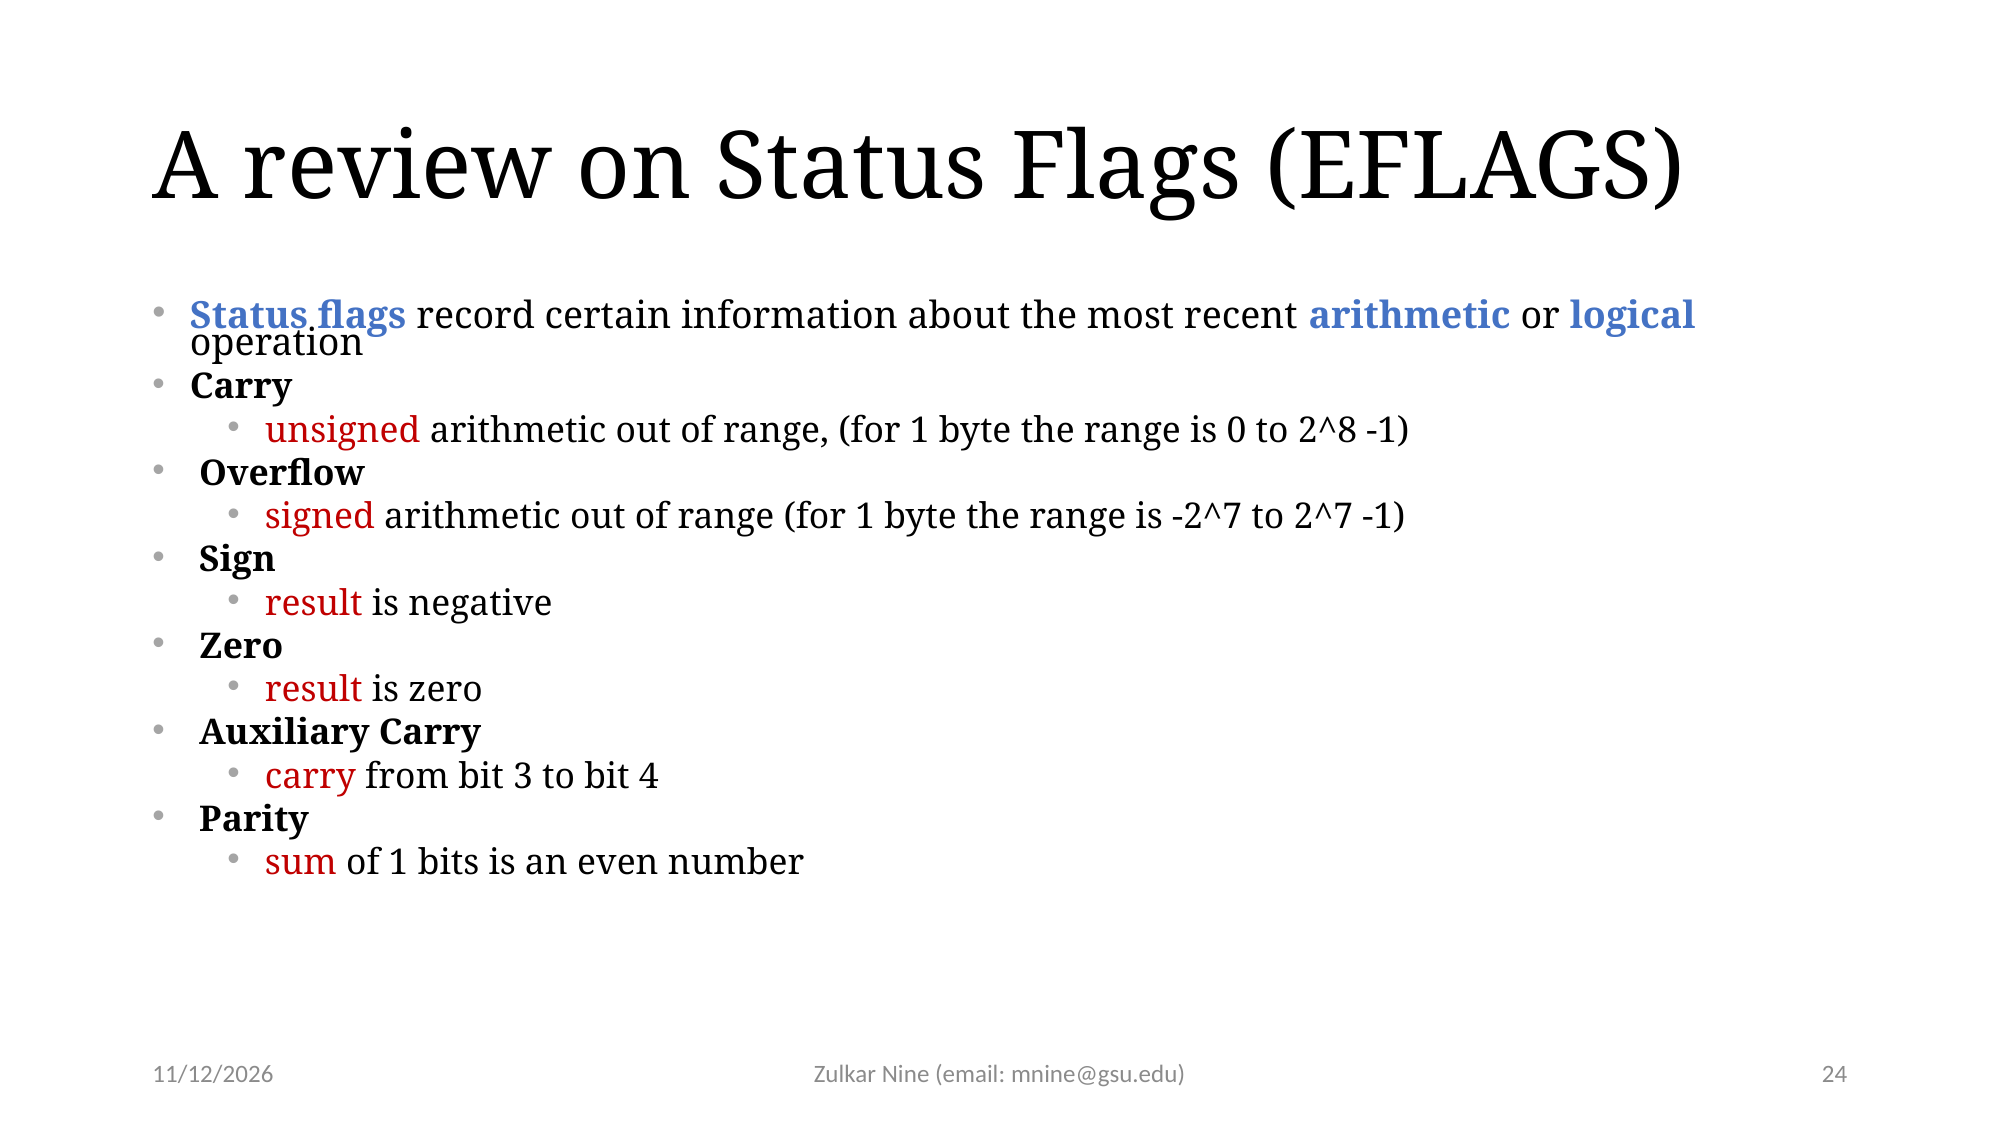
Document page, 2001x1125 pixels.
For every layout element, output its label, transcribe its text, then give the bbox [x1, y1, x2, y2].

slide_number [137, 1042, 588, 1103]
slide_number 24 [1412, 1042, 1863, 1103]
title A review on Status Flags (EFLAGS) [137, 59, 1863, 278]
footer Zulkar Nine (email: mnine@gsu.edu) [662, 1042, 1338, 1103]
list Status flags record certain information about the most recent arithmetic or logical operation Carry unsigned arithmetic out of range, (for 1 byte the range is 0 to 2^8 -1) Overflow signed arithmetic out of range (for 1 byte the range is -2^7 to 2^7 -1) Sign result is negative Zero result is zero Auxiliary Carry carry from bit 3 to bit 4 Parity sum of 1 bits is an even number [137, 299, 1863, 1014]
